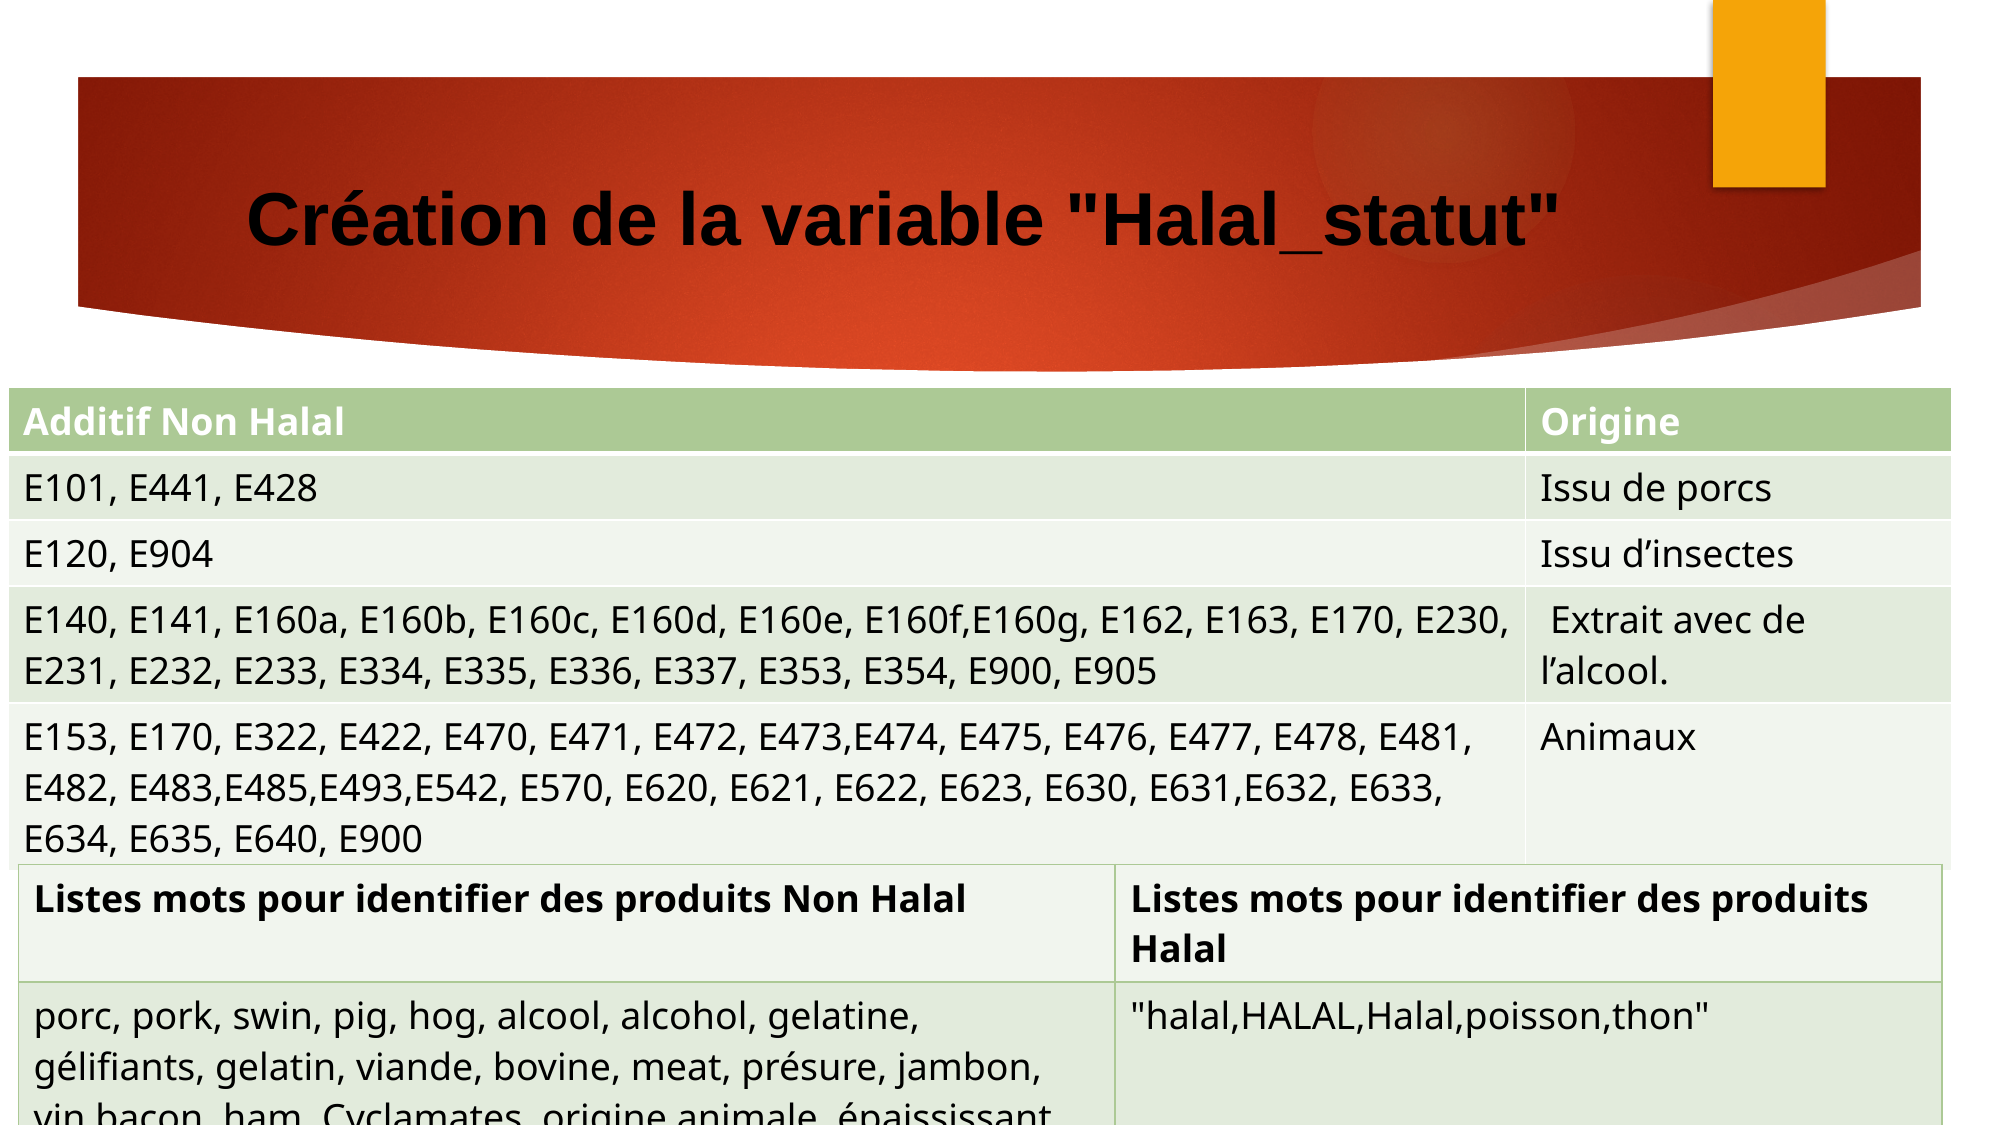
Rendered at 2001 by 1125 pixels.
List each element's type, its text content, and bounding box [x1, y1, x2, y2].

table_header Additif Non Halal [9, 388, 1525, 451]
table_cell E101, E441, E428 [9, 456, 1525, 519]
table_cell E120, E904 [9, 521, 1525, 585]
title Création de la variable "Halal_statut" [189, 155, 1627, 275]
table_cell Animaux [1526, 704, 1951, 870]
table_cell E140, E141, E160a, E160b, E160c, E160d, E160e, E160f,E160g, E162, E163, E170, E230, E231, E232, E233, E334, E335, E336, E337, E353, E354, E900, E905 [9, 587, 1525, 702]
table_cell Extrait avec de l’alcool. [1526, 587, 1951, 702]
table_cell "halal,HALAL,Halal,poisson,thon" [1116, 983, 1941, 1125]
table_cell Issu d’insectes [1526, 521, 1951, 585]
table_header Listes mots pour identifier des produits Halal [1116, 865, 1941, 981]
table_cell E153, E170, E322, E422, E470, E471, E472, E473,E474, E475, E476, E477, E478, E481, E482, E483,E485,E493,E542, E570, E620, E621, E622, E623, E630, E631,E632, E633, E634, E635, E640, E900 [9, 704, 1525, 870]
table_cell porc, pork, swin, pig, hog, alcool, alcohol, gelatine, gélifiants, gelatin, viande, bovine, meat, présure, jambon, vin,bacon, ham, Cyclamates, origine animale, épaississant [19, 983, 1114, 1125]
table_header Origine [1526, 388, 1951, 451]
table_header Listes mots pour identifier des produits Non Halal [19, 865, 1114, 981]
table_cell Issu de porcs [1526, 456, 1951, 519]
